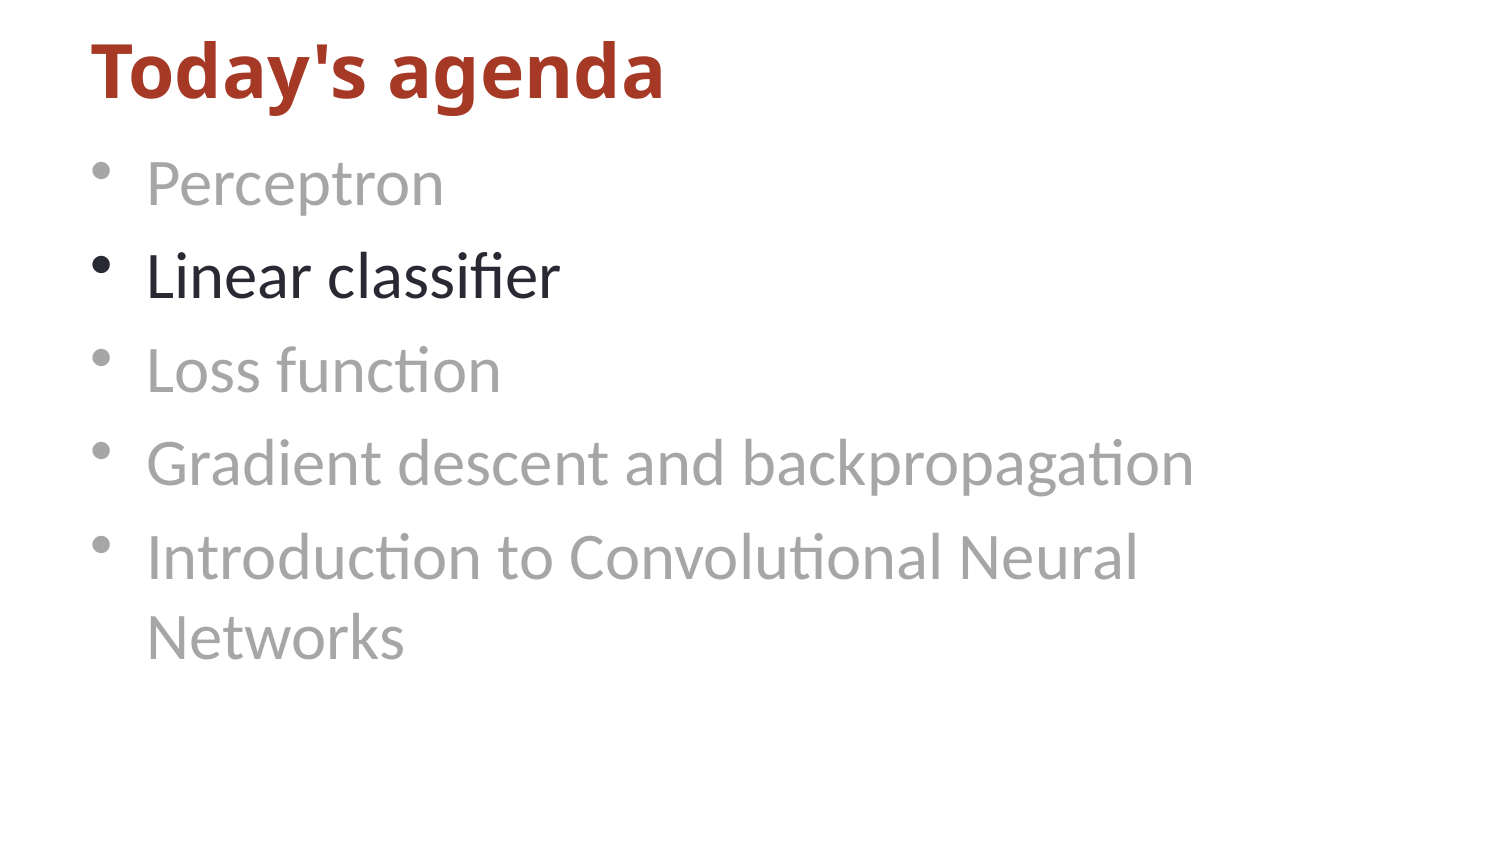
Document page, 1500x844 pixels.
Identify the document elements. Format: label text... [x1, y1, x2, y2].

title Today's agenda [75, 24, 1425, 113]
list Perceptron Linear classifier Loss function Gradient descent and backpropagation Introduction to Convolutional Neural Networks [75, 131, 1425, 754]
